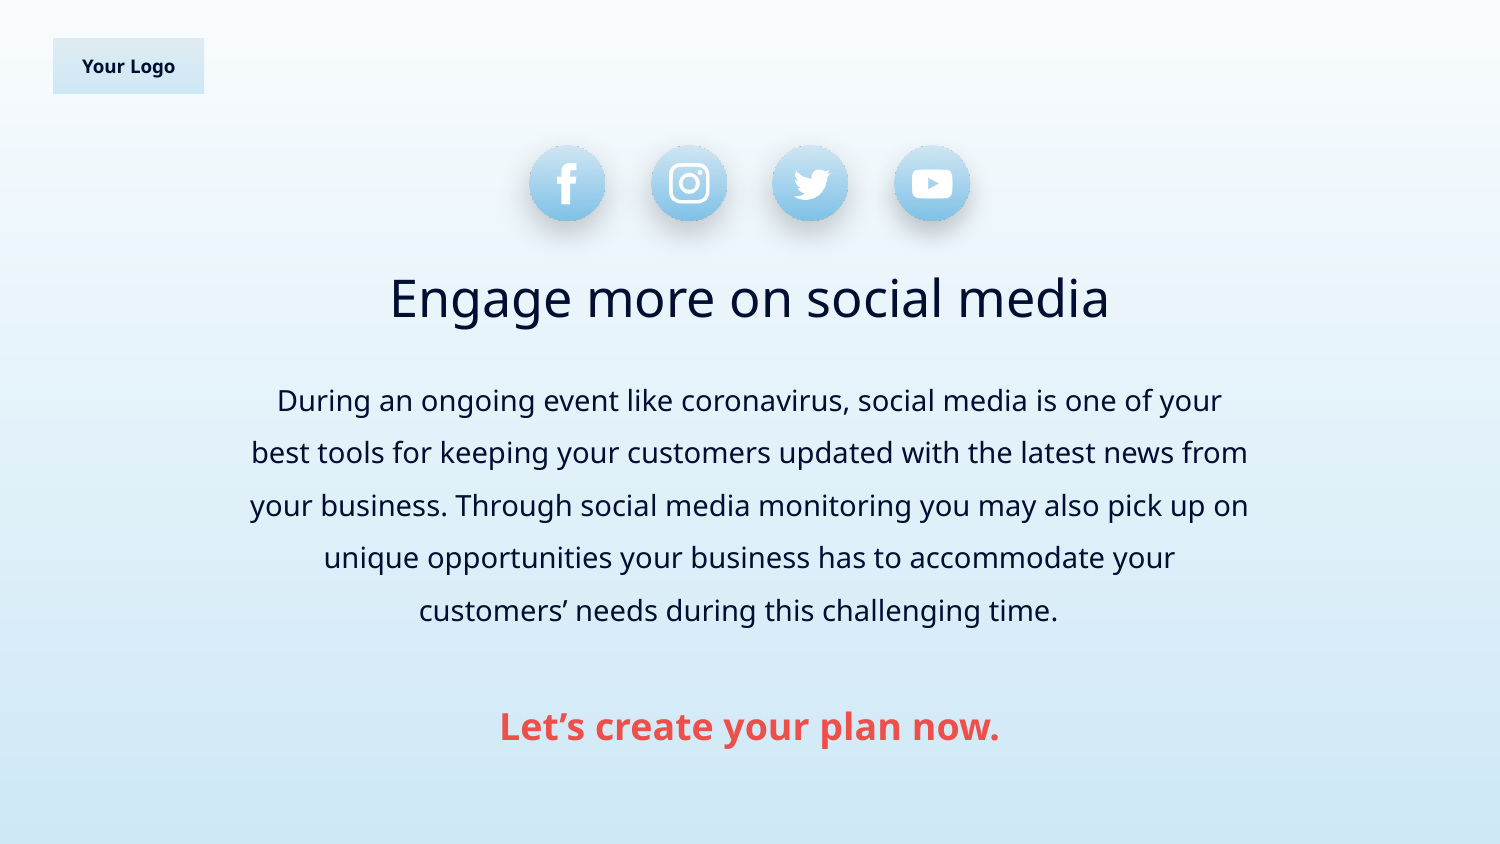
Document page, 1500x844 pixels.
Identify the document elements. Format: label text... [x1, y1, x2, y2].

title During an ongoing event like coronavirus, social media is one of your best tools for keeping your customers updated with the latest news from your business. Through social media monitoring you may also pick up on unique opportunities your business has to accommodate your customers’ needs during this challenging time. [233, 349, 1267, 636]
text_box Engage more on social media [340, 242, 1160, 351]
title Let’s create your plan now. [0, 688, 1500, 764]
text_box Your Logo [53, 38, 205, 94]
picture [893, 145, 971, 221]
picture [529, 145, 605, 221]
picture [772, 145, 848, 221]
picture [650, 145, 727, 221]
